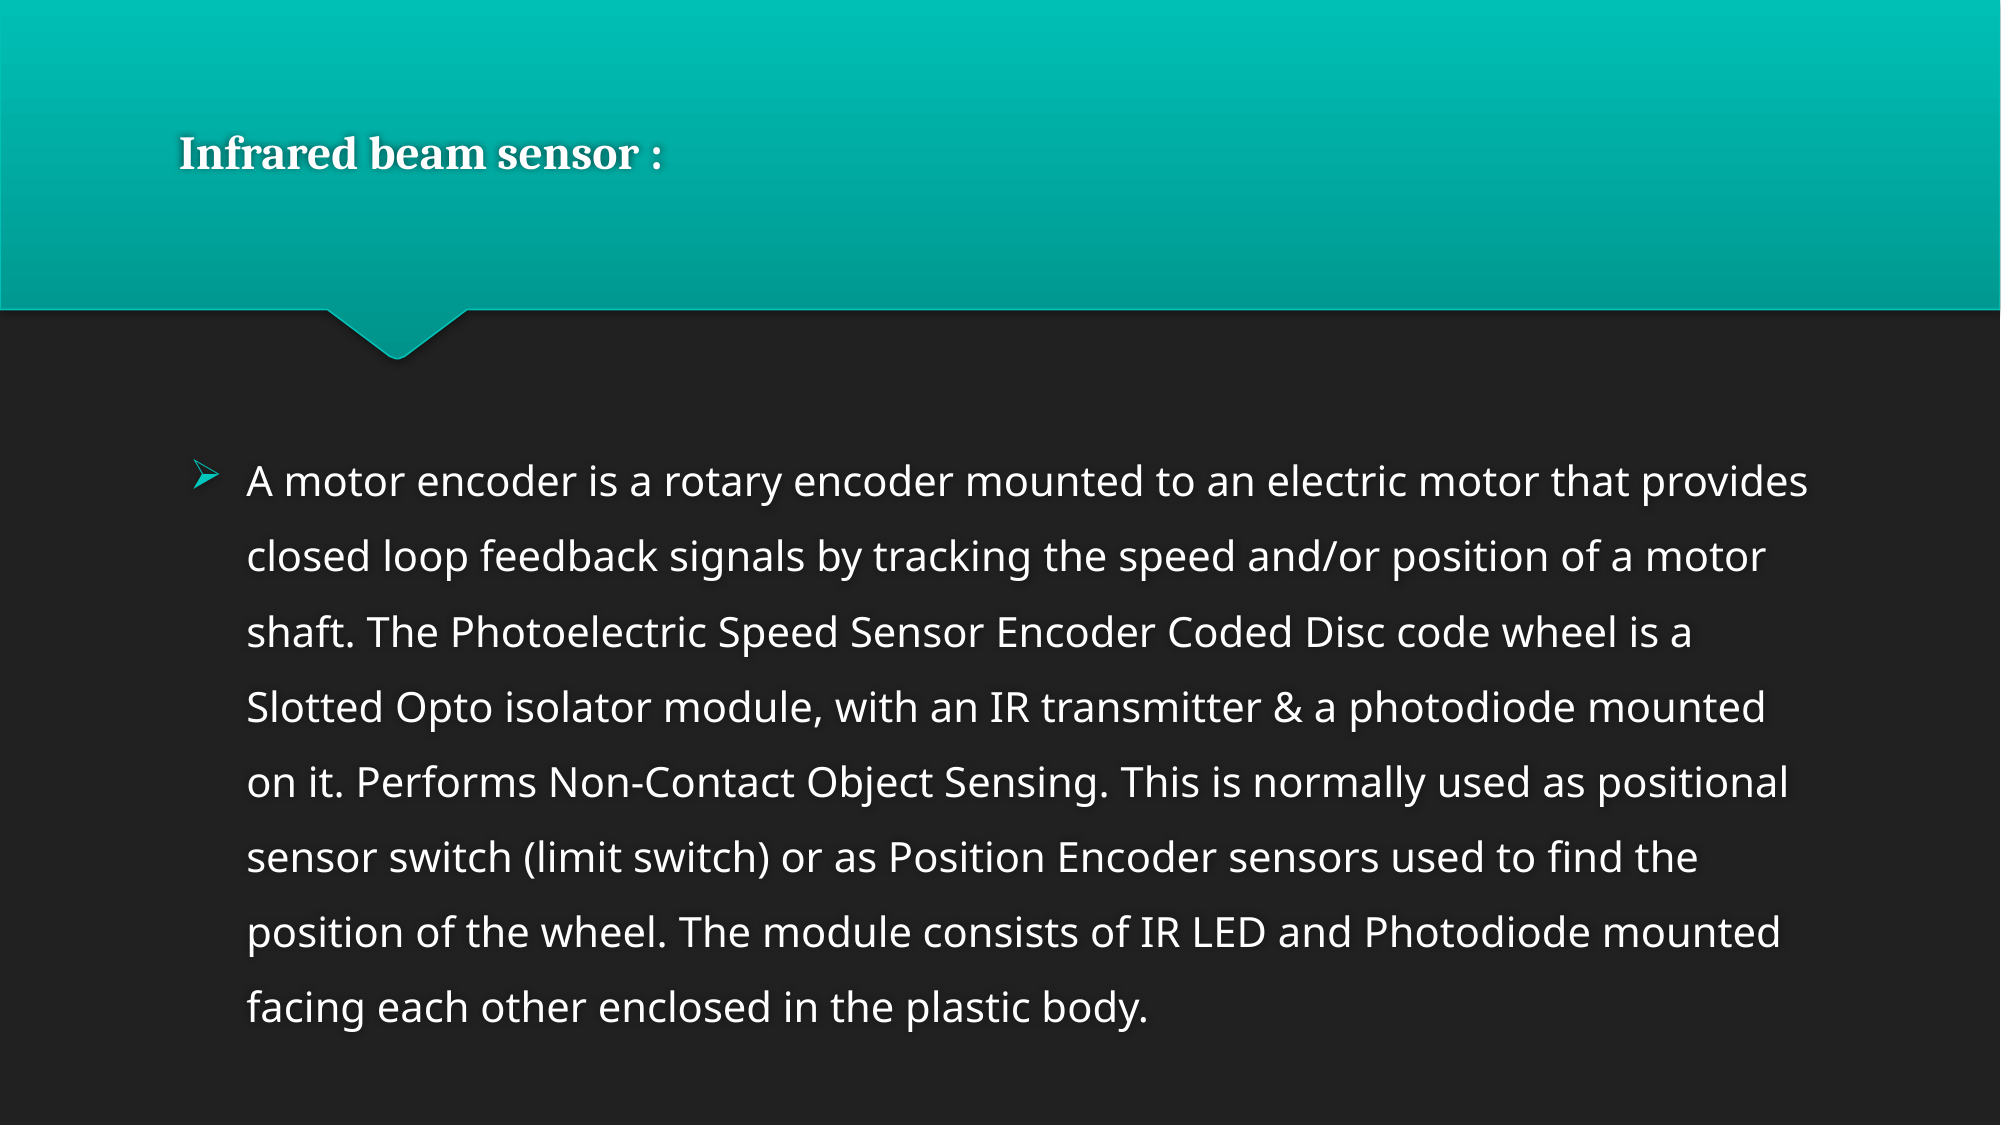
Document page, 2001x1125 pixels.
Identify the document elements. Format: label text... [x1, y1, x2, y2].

title Infrared beam sensor : [163, 85, 1814, 187]
list A motor encoder is a rotary encoder mounted to an electric motor that provides closed loop feedback signals by tracking the speed and/or position of a motor shaft. The Photoelectric Speed Sensor Encoder Coded Disc code wheel is a Slotted Opto isolator module, with an IR transmitter & a photodiode mounted on it. Performs Non-Contact Object Sensing. This is normally used as positional sensor switch (limit switch) or as Position Encoder sensors used to find the position of the wheel. The module consists of IR LED and Photodiode mounted facing each other enclosed in the plastic body. [174, 378, 1825, 1083]
